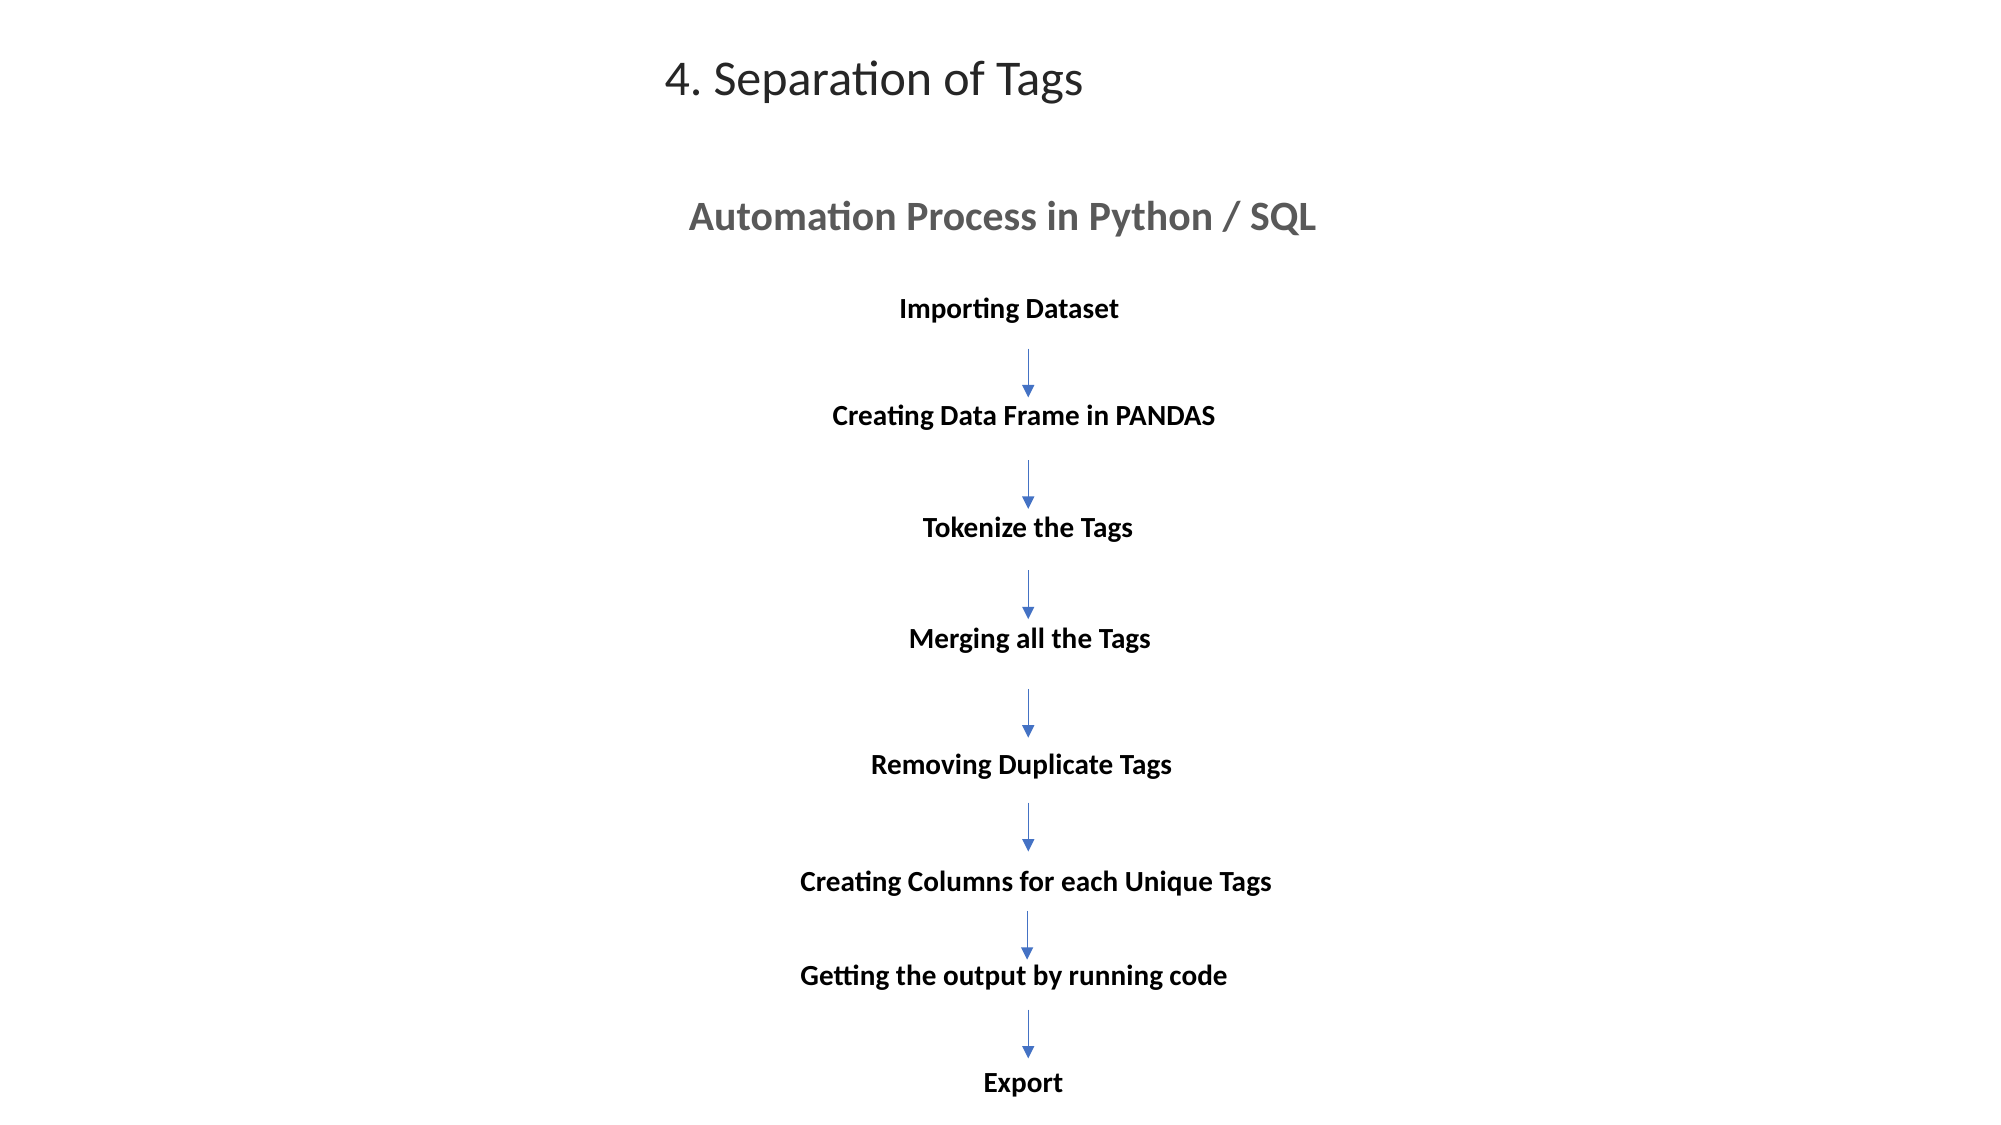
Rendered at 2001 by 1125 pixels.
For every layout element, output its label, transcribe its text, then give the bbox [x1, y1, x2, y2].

text_box Creating Data Frame in PANDAS [817, 388, 1444, 439]
text_box 4. Separation of Tags [649, 38, 1272, 113]
text_box Creating Columns for each Unique Tags [785, 855, 1476, 905]
text_box Getting the output by running code [785, 949, 1374, 999]
text_box Merging all the Tags [894, 611, 1258, 662]
text_box Export [968, 1055, 1164, 1106]
text_box Removing Duplicate Tags [856, 738, 1324, 789]
text_box Automation Process in Python / SQL [674, 180, 1558, 246]
text_box Tokenize the Tags [908, 501, 1272, 551]
text_box Importing Dataset [884, 282, 1248, 333]
